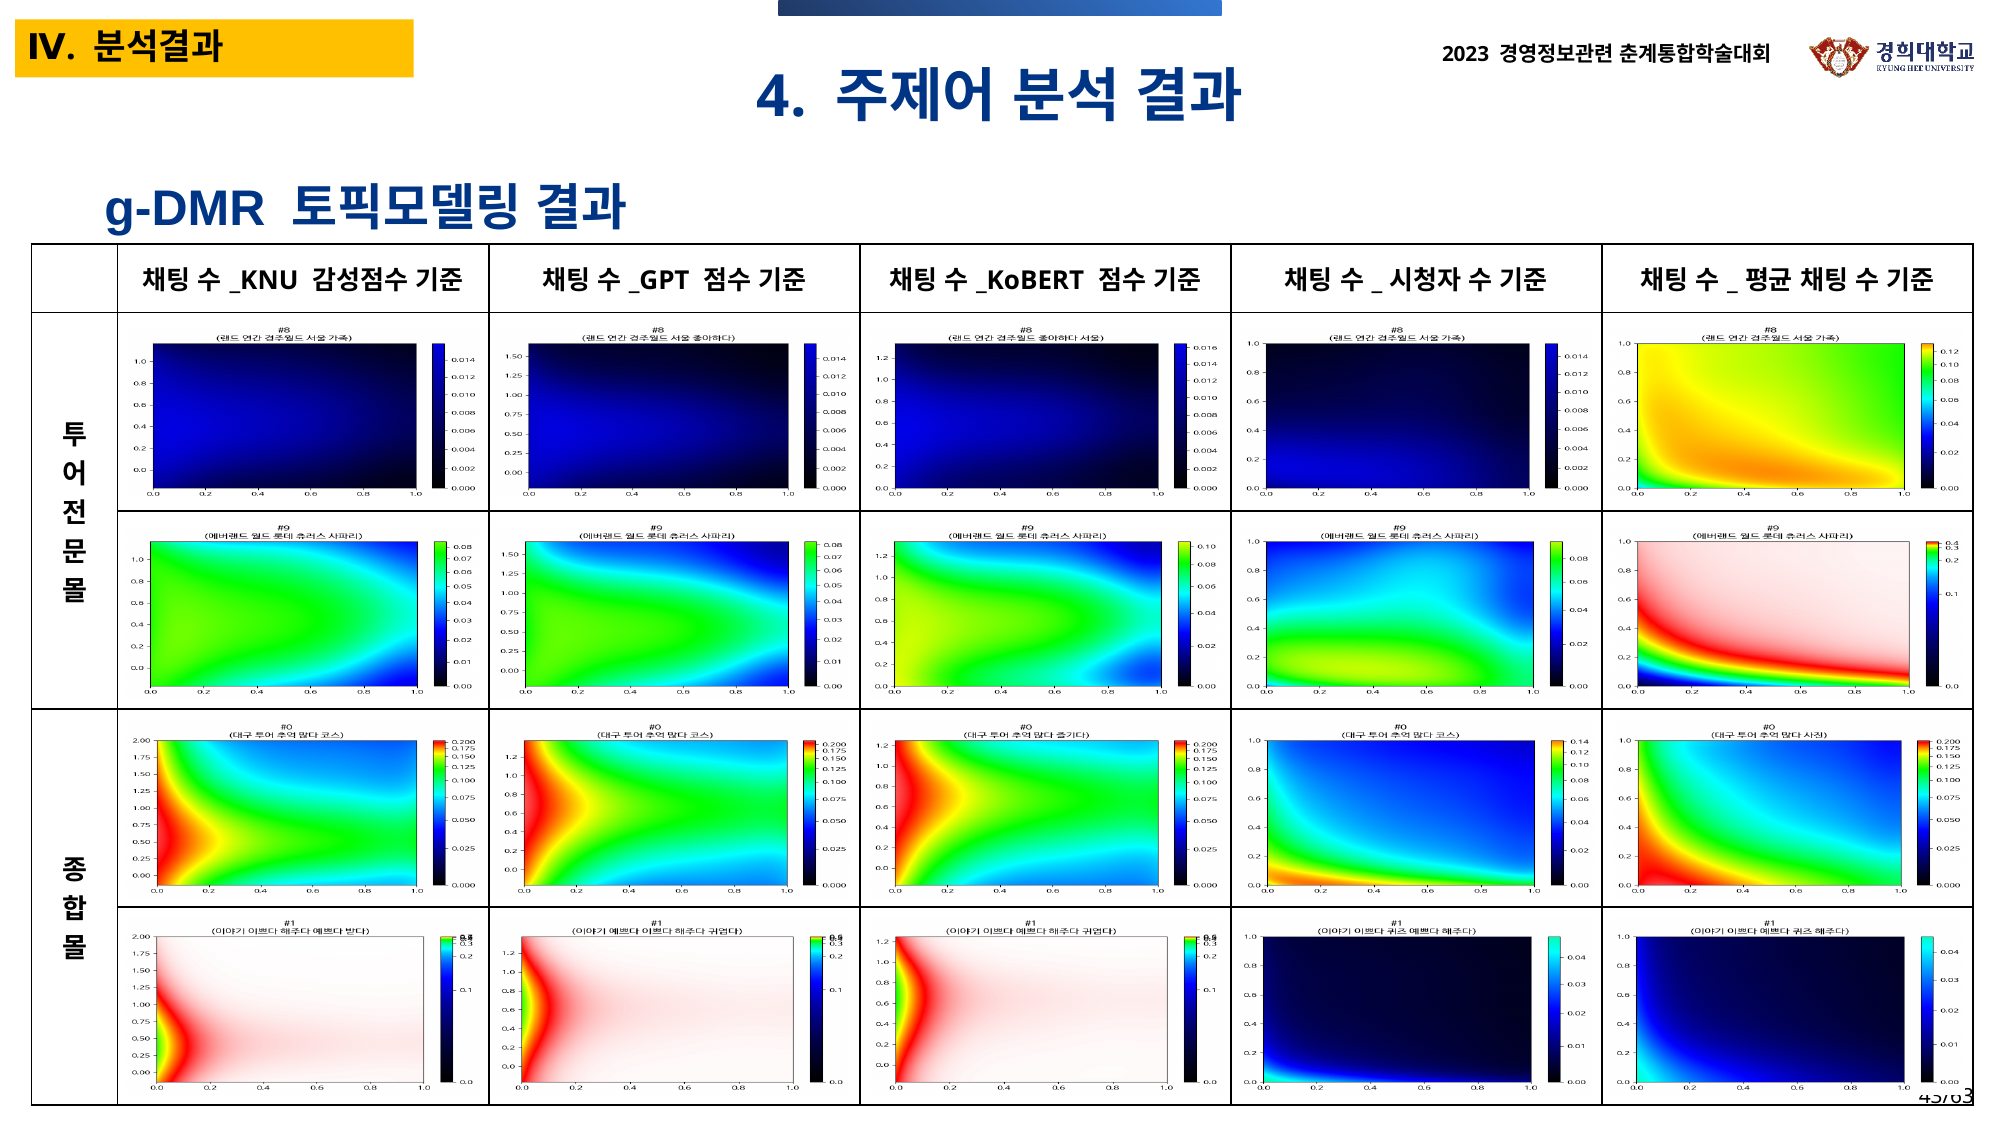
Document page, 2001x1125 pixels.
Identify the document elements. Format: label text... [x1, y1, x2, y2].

table_cell [861, 908, 1230, 1104]
text_box g-DMR 토픽모델링 결과 [89, 167, 1494, 243]
picture [497, 720, 852, 898]
table_cell [1232, 908, 1601, 1104]
picture [125, 720, 481, 898]
picture [493, 521, 848, 699]
table_cell [490, 313, 859, 510]
table_cell [118, 710, 488, 906]
table_cell [1603, 313, 1972, 510]
table_cell 종 합 몰 [32, 710, 117, 1104]
slide_number 43/63 [1538, 1058, 1989, 1119]
table_header 채팅 수_KNU 감성점수 기준 [118, 245, 488, 312]
table_cell [861, 512, 1230, 708]
picture [868, 720, 1223, 898]
table_cell [1603, 710, 1972, 906]
picture [1239, 323, 1594, 501]
table_cell [490, 908, 859, 1104]
table_cell [1603, 908, 1972, 1104]
picture [497, 323, 852, 501]
table_cell [118, 908, 488, 1104]
picture [1610, 323, 1965, 501]
table_cell [118, 313, 488, 510]
table_header 채팅 수_평균 채팅 수 기준 [1603, 245, 1972, 312]
picture [494, 916, 849, 1095]
picture [1610, 521, 1965, 699]
table_cell [490, 512, 859, 708]
table_cell [490, 710, 859, 906]
table_cell 투 어 전 문 몰 [32, 313, 117, 708]
table_header 채팅 수_KoBERT 점수 기준 [861, 245, 1230, 312]
table_header 채팅 수_GPT 점수 기준 [490, 245, 859, 312]
picture [867, 521, 1222, 699]
table_cell [1232, 512, 1601, 708]
table_cell [118, 512, 488, 708]
picture [868, 916, 1223, 1095]
table_cell [861, 710, 1230, 906]
picture [868, 323, 1223, 501]
picture [124, 916, 479, 1095]
picture [1236, 916, 1592, 1095]
picture [126, 323, 481, 501]
table_header 채팅 수_시청자 수 기준 [1232, 245, 1601, 312]
table_cell [861, 313, 1230, 510]
picture [1611, 720, 1966, 898]
text_box [15, 19, 414, 78]
picture [1609, 916, 1965, 1095]
text_box 4. 주제어 분석 결과 [540, 50, 1459, 136]
picture [1239, 521, 1594, 699]
table_cell [1232, 710, 1601, 906]
text_box Ⅳ. 분석결과 [12, 16, 306, 74]
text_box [1407, 33, 1974, 78]
table_cell [1603, 512, 1972, 708]
picture [1239, 720, 1595, 898]
picture [123, 521, 478, 699]
table_header [32, 245, 117, 312]
table_cell [1232, 313, 1601, 510]
text_box [777, 0, 1223, 17]
